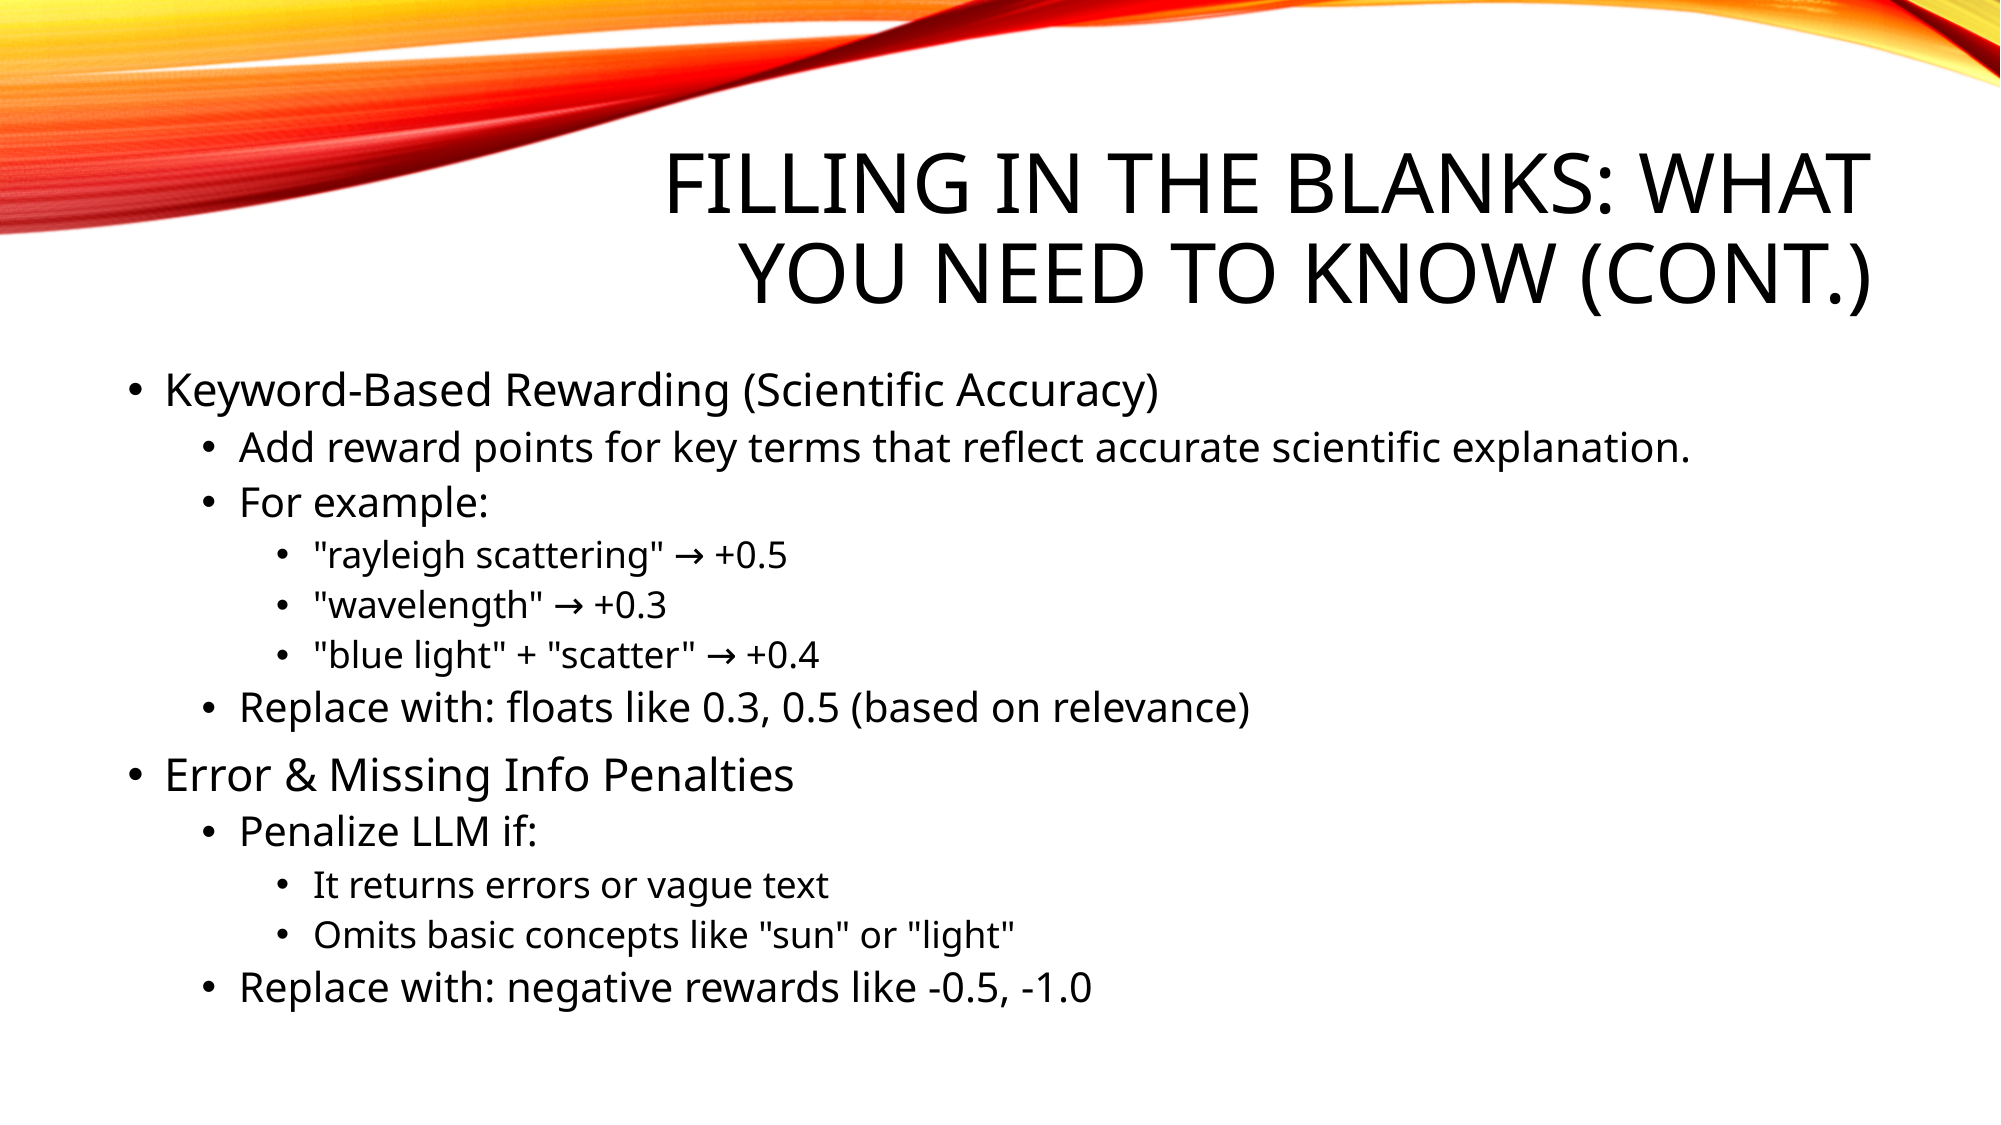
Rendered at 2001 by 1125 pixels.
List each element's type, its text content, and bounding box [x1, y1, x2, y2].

picture [0, 0, 2000, 237]
list Keyword-Based Rewarding (Scientific Accuracy) Add reward points for key terms that reflect accurate scientific explanation. For example: "rayleigh scattering" → +0.5 "wavelength" → +0.3 "blue light" + "scatter" → +0.4 Replace with: floats like 0.3, 0.5 (based on relevance) Error & Missing Info Penalties Penalize LLM if: It returns errors or vague text Omits basic concepts like "sun" or "light" Replace with: negative rewards like -0.5, -1.0 [112, 360, 1888, 1021]
title Filling in the Blanks: What You Need to Know (CONT.) [474, 125, 1888, 338]
